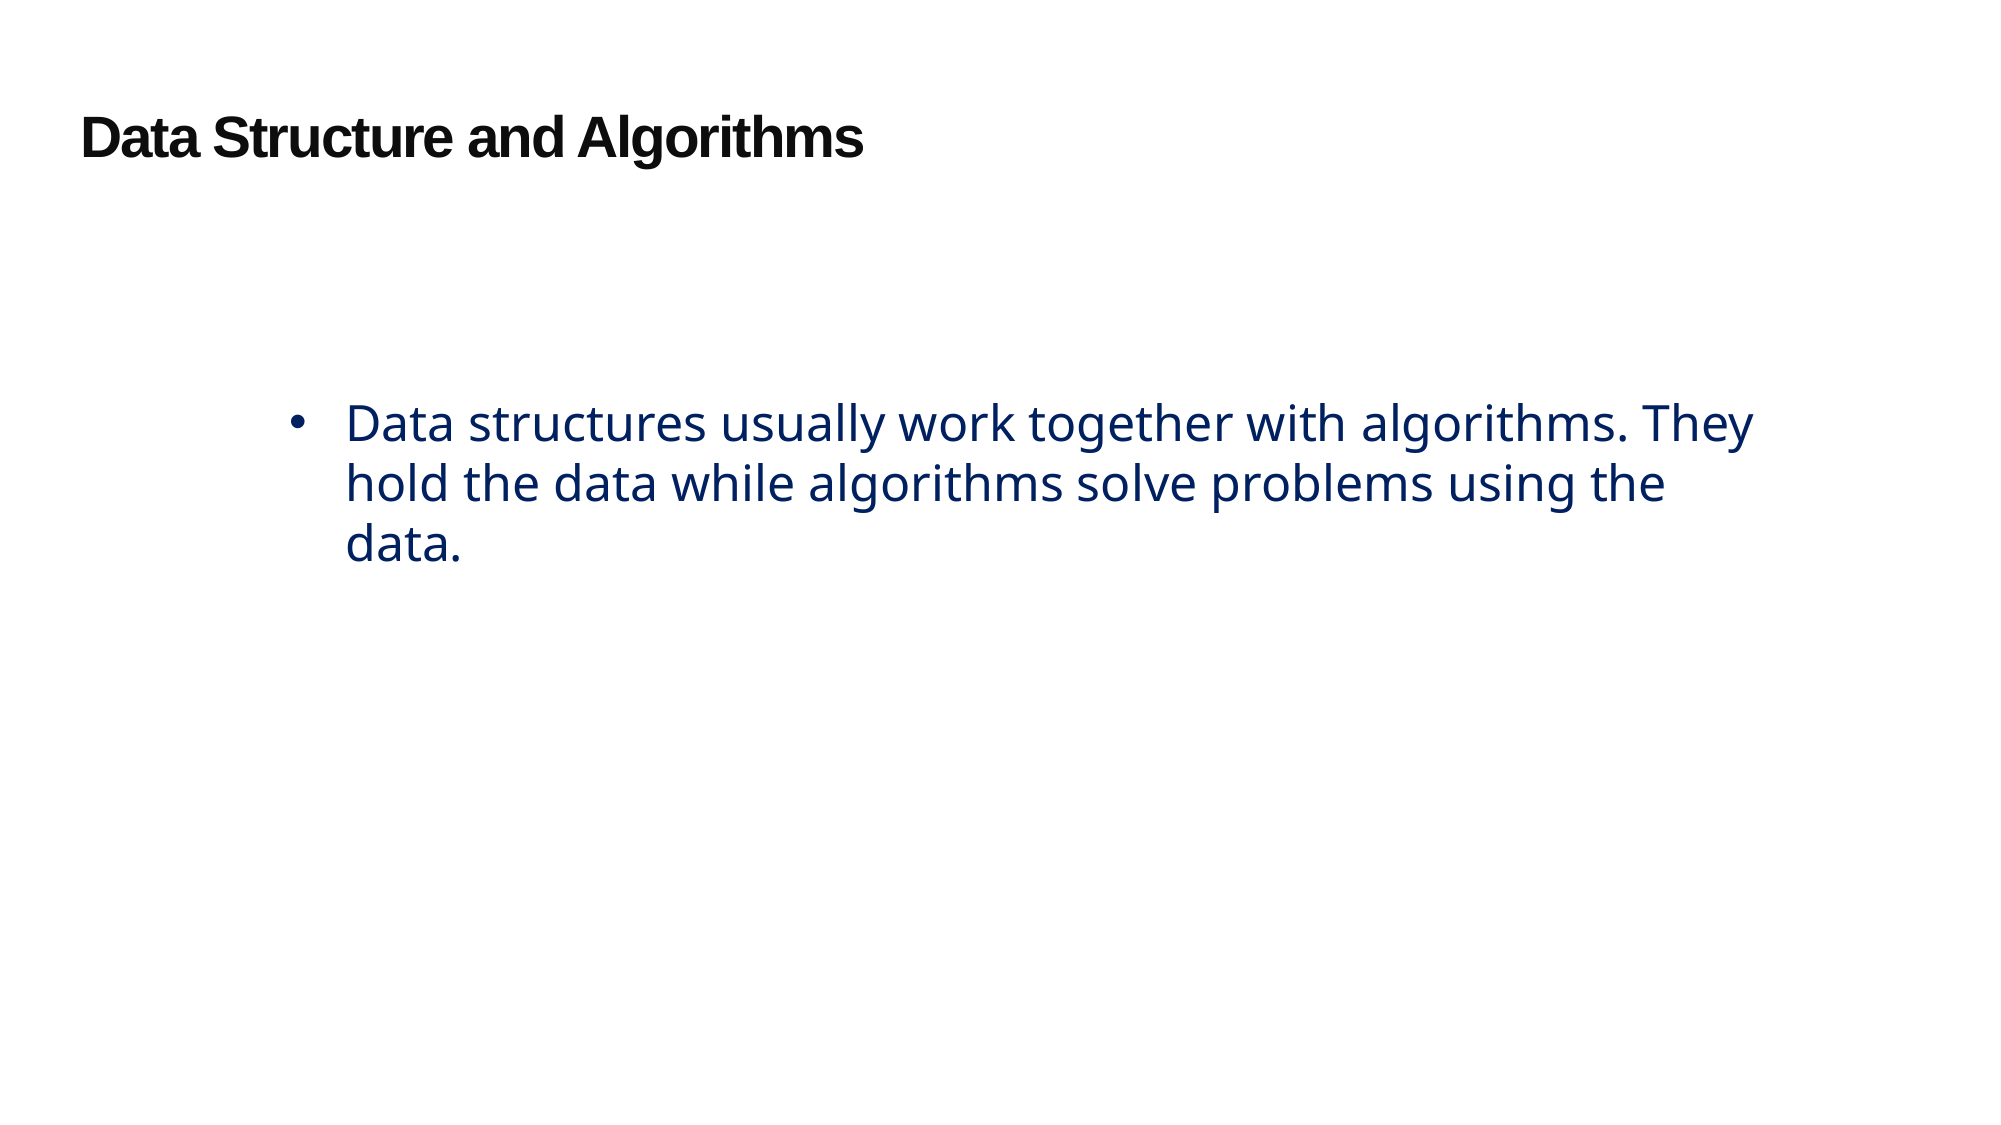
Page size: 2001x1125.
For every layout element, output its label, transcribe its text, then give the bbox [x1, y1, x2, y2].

text_box Data structures usually work together with algorithms. They hold the data while algorithms solve problems using the data. [274, 384, 1805, 580]
text_box Data Structure and Algorithms [80, 99, 922, 170]
